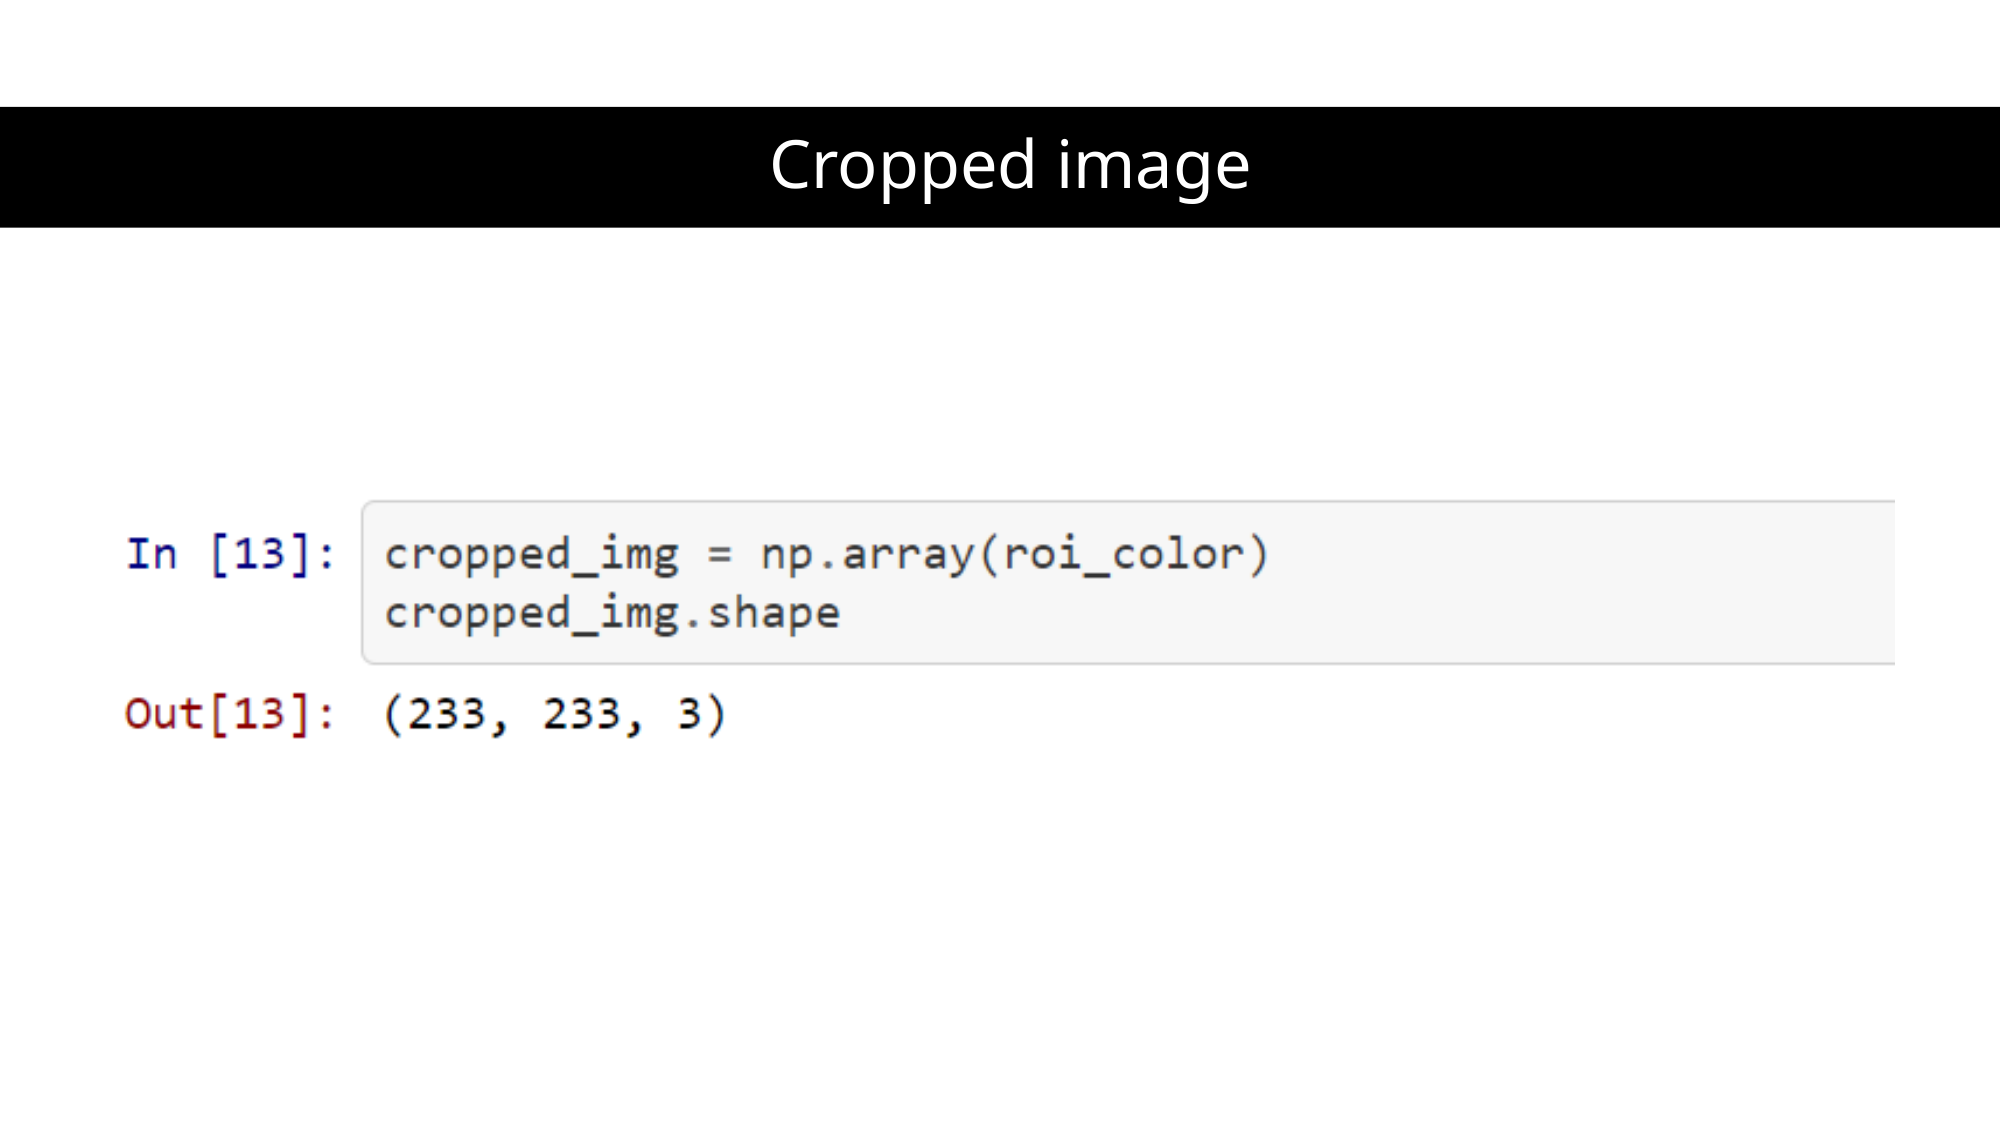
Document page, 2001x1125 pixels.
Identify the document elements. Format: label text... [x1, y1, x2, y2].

title Cropped image [91, 105, 1931, 228]
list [105, 442, 1895, 828]
text_box [0, 106, 2000, 229]
